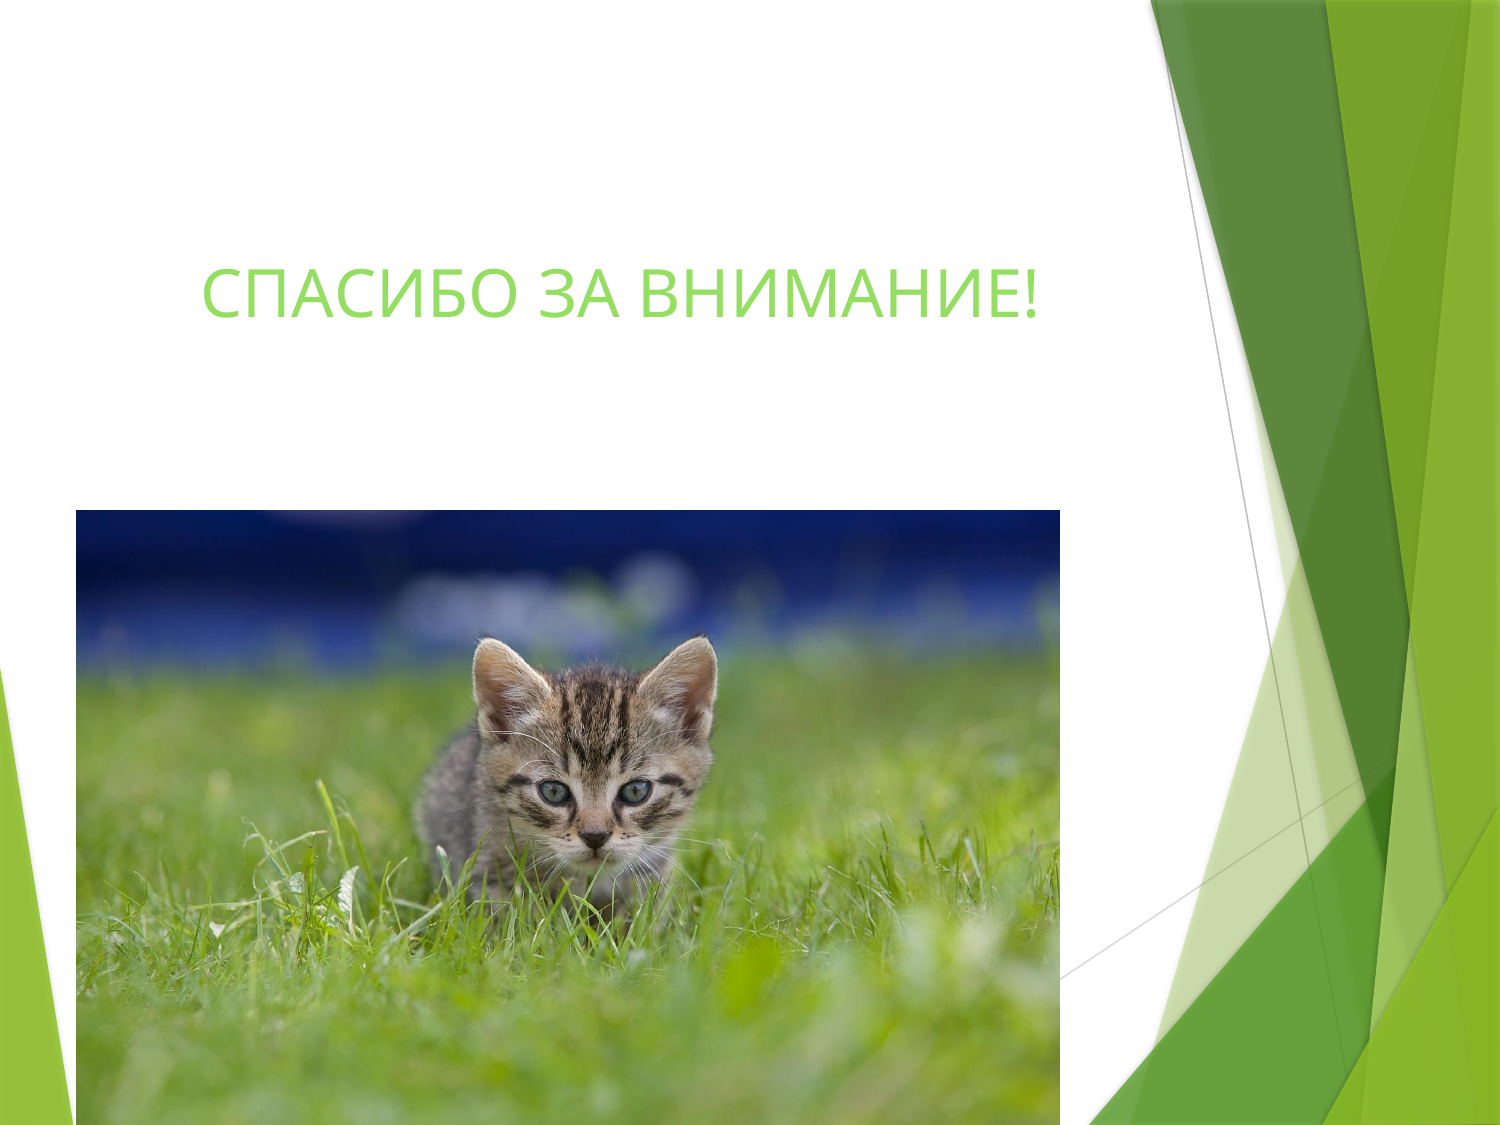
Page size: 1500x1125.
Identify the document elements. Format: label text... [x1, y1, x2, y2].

text_box СПАСИБО ЗА ВНИМАНИЕ! [186, 243, 1056, 339]
picture [76, 510, 1061, 1125]
